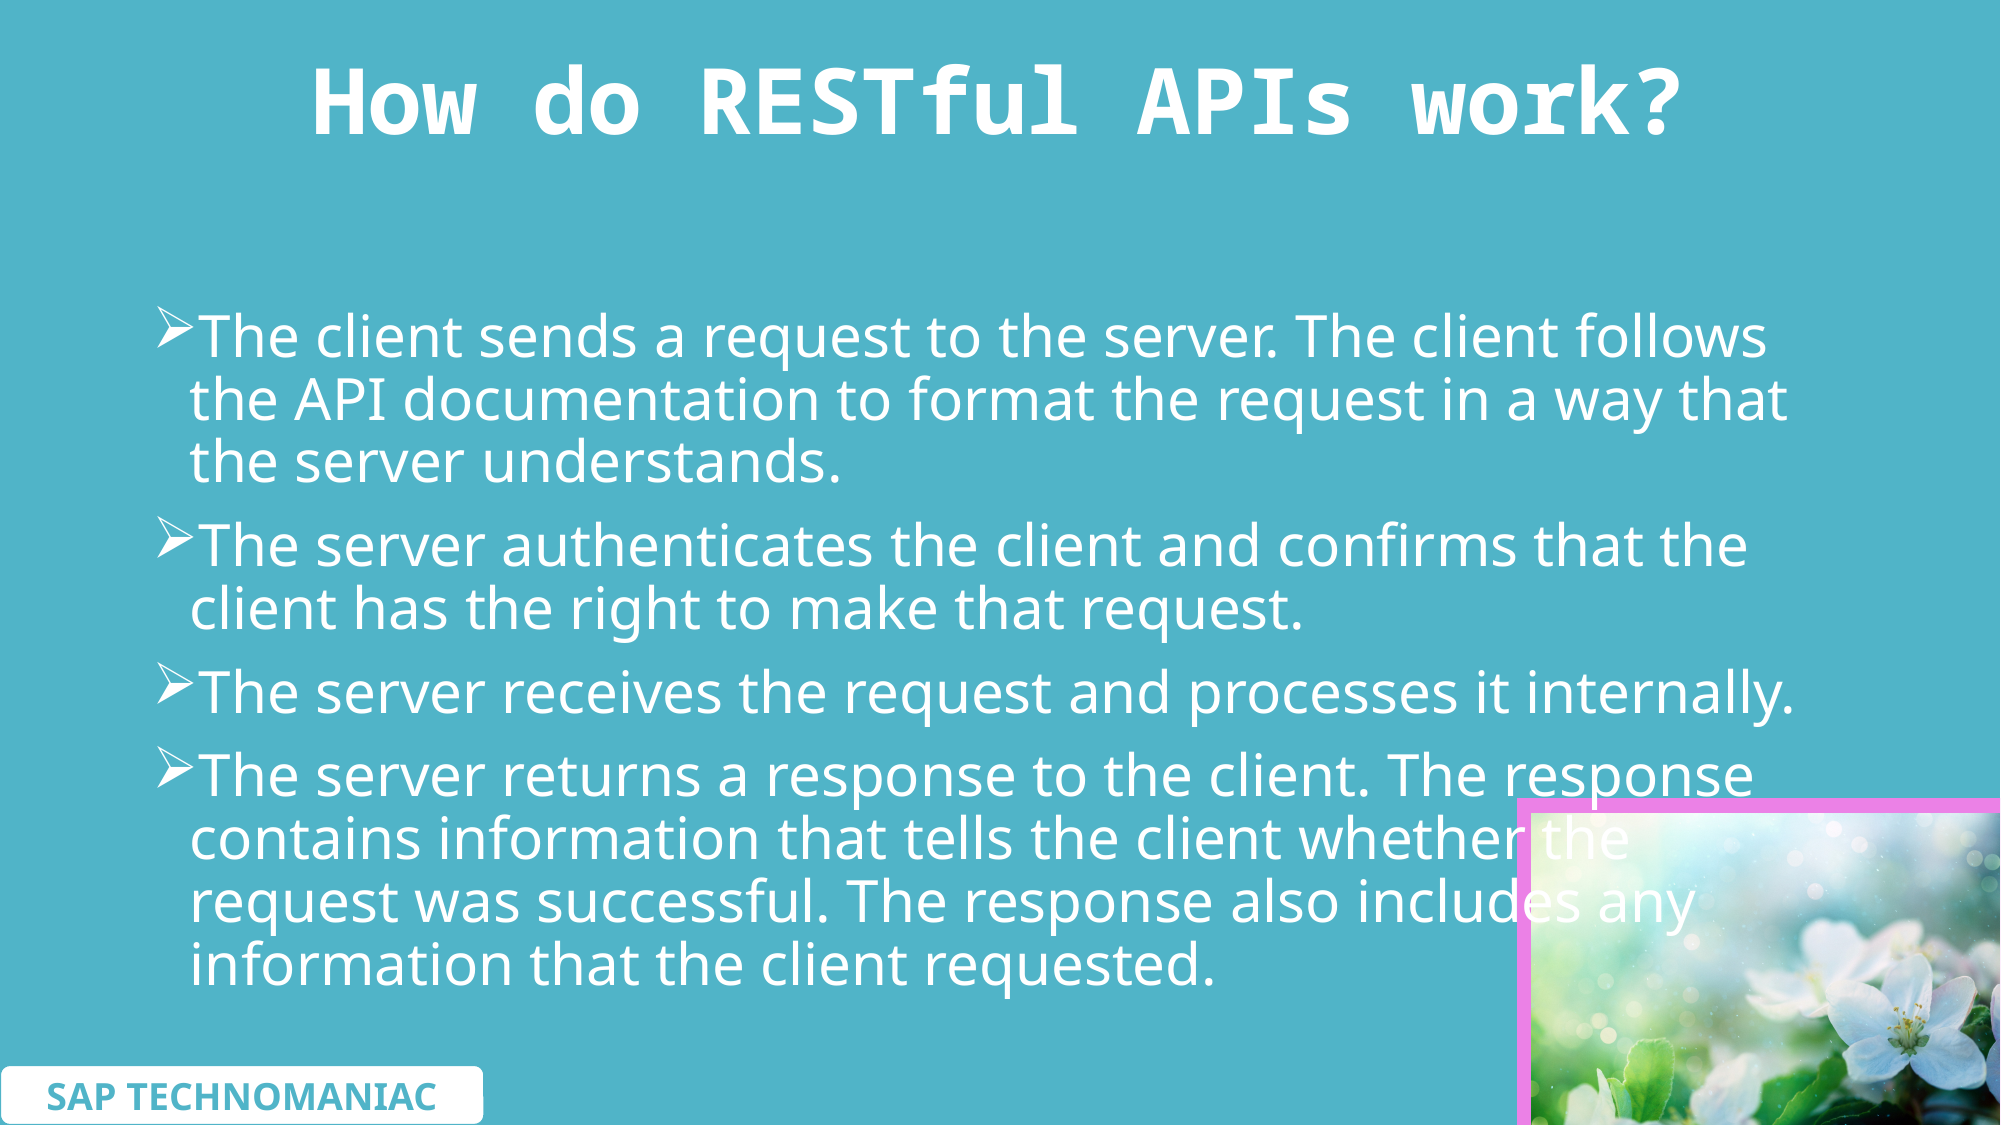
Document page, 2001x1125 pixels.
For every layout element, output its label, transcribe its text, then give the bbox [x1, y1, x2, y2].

title How do RESTful APIs work? [137, 22, 1863, 188]
picture [1531, 813, 2000, 1125]
list The client sends a request to the server. The client follows the API documentation to format the request in a way that the server understands. The server authenticates the client and confirms that the client has the right to make that request. The server receives the request and processes it internally. The server returns a response to the client. The response contains information that tells the client whether the request was successful. The response also includes any information that the client requested. [137, 299, 1863, 1014]
